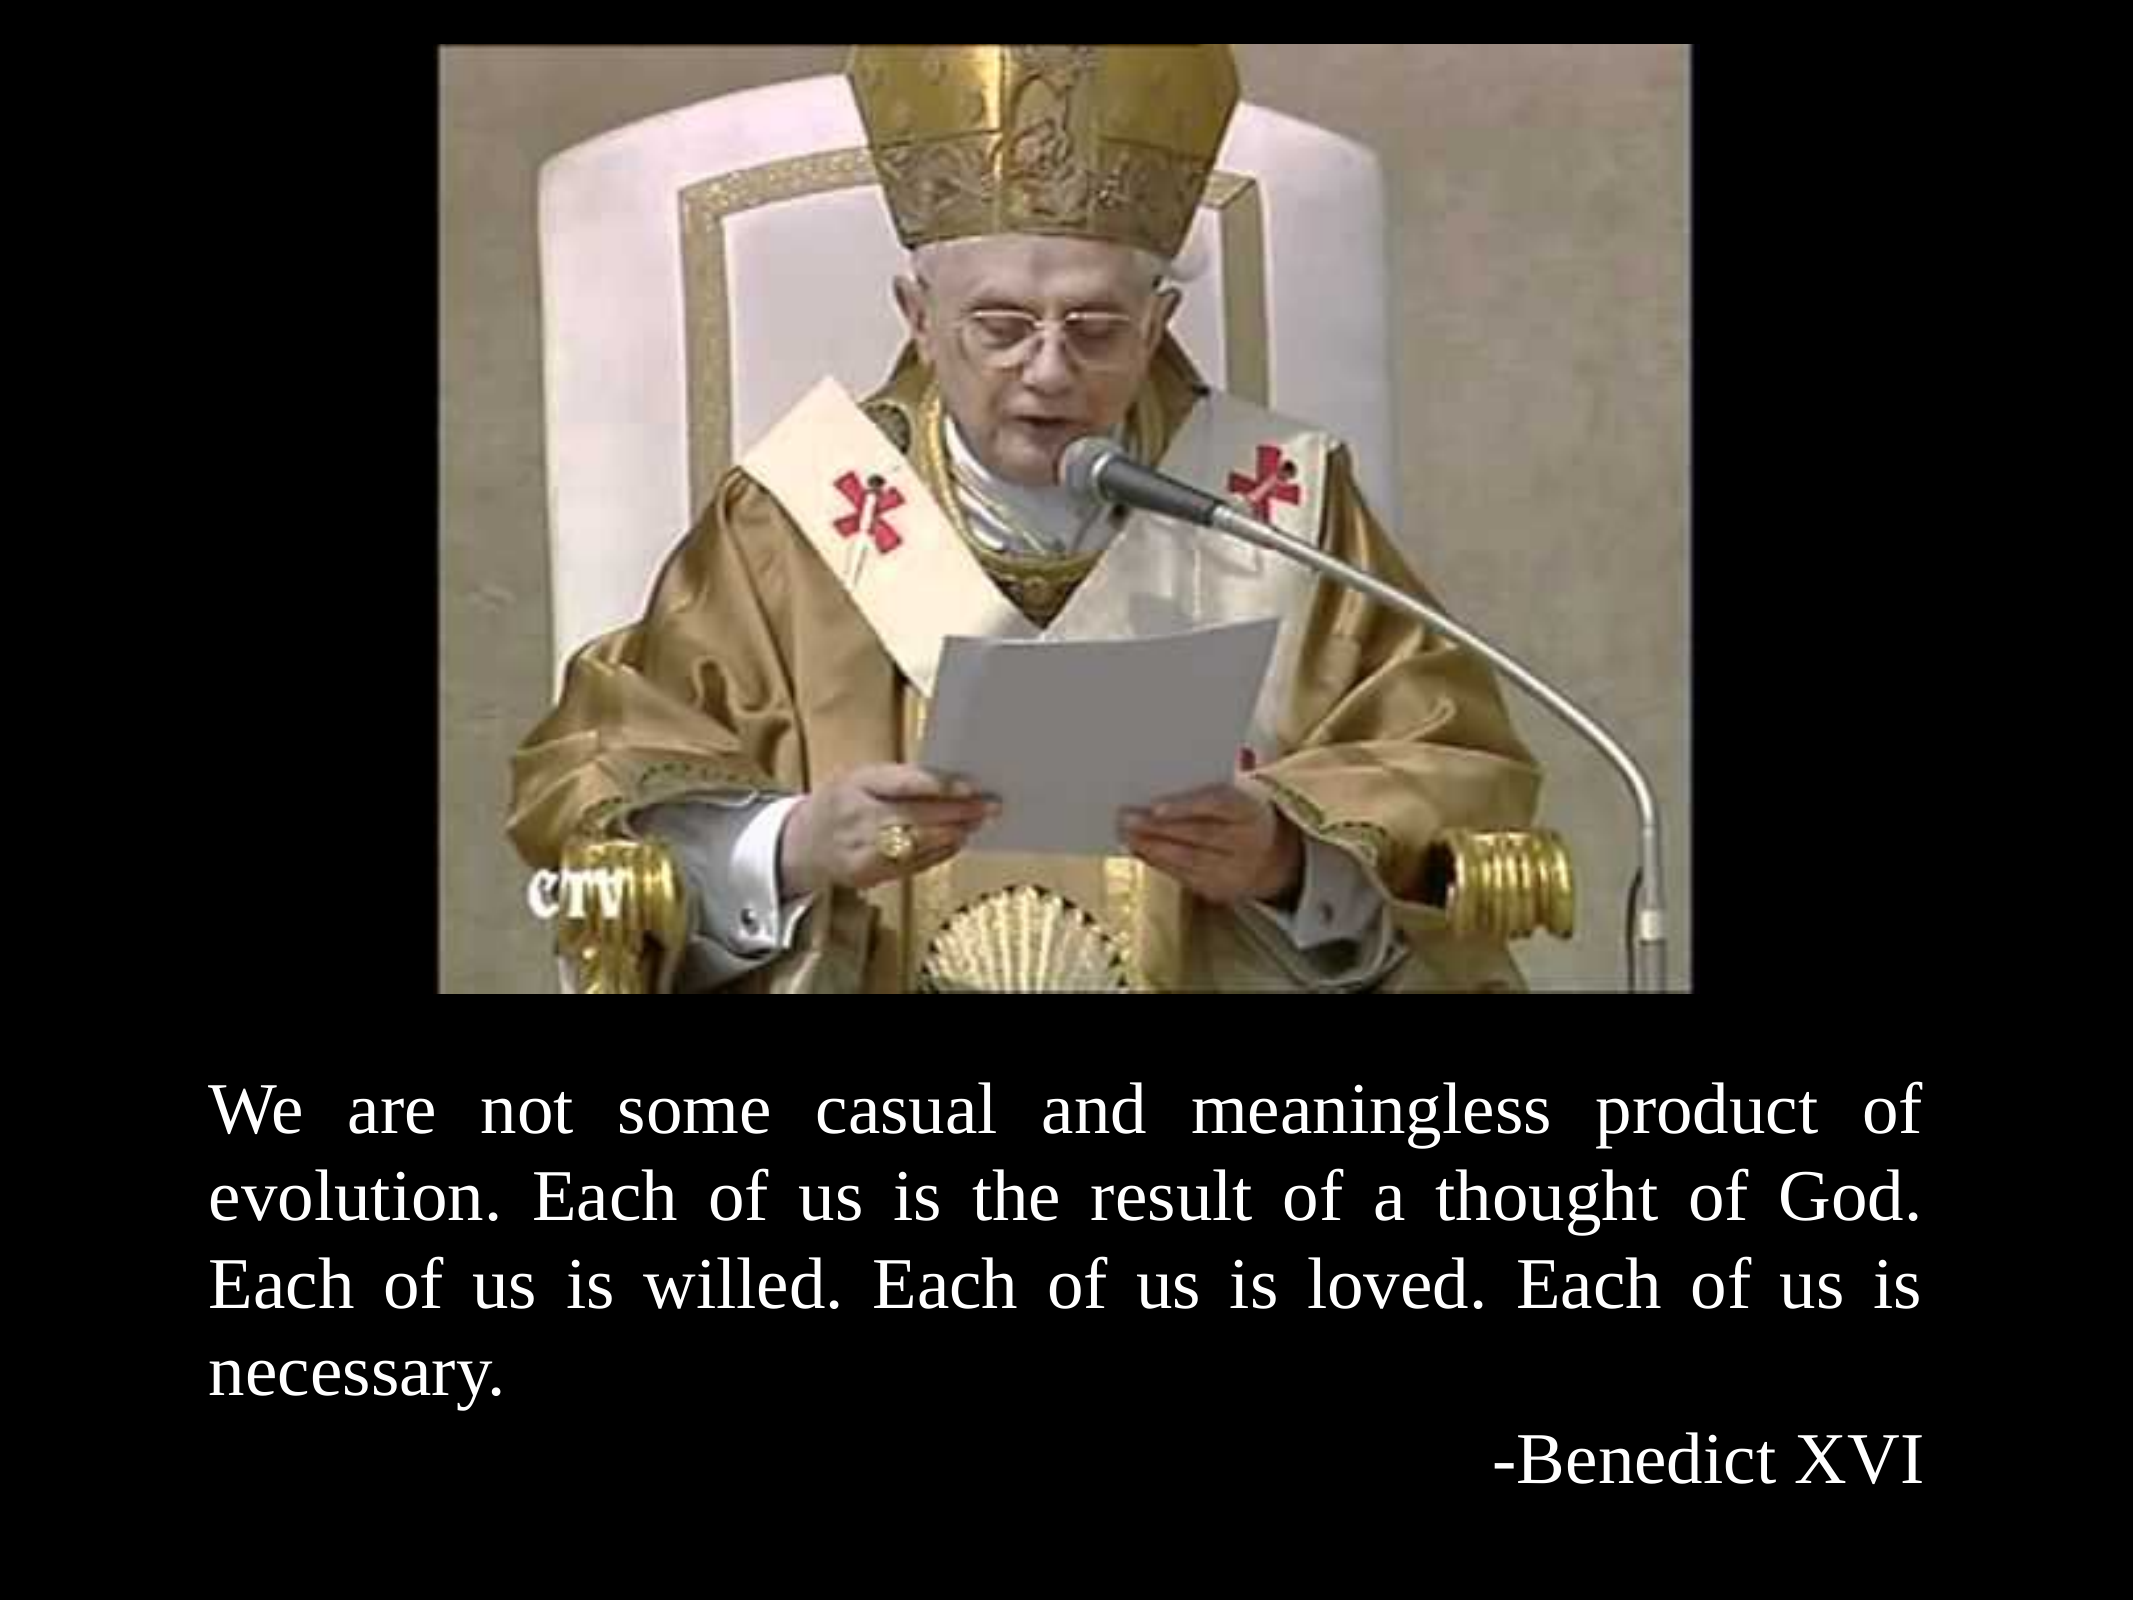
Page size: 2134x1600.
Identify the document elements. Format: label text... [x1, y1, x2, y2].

picture [433, 43, 1701, 995]
text_box We are not some casual and meaningless product of evolution. Each of us is the result of a thought of God. Each of us is willed. Each of us is loved. Each of us is necessary. -Benedict XVI [200, 1052, 1933, 1507]
